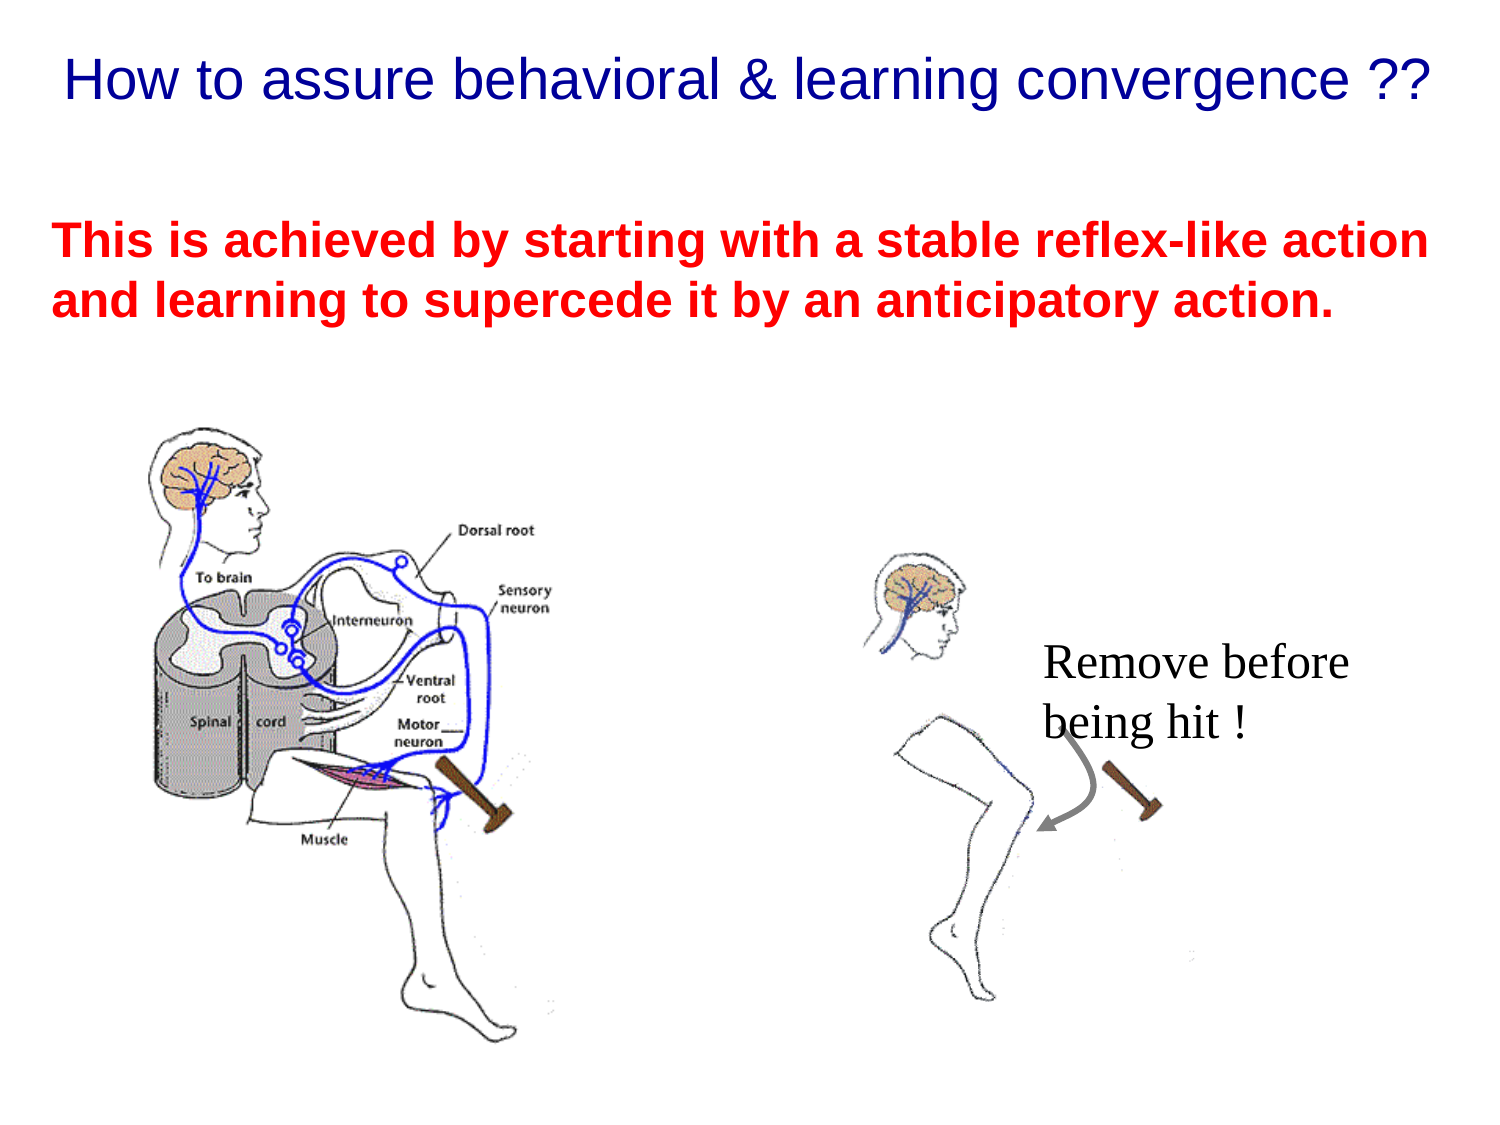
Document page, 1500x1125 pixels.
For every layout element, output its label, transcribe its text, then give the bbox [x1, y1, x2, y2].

text_box How to assure behavioral & learning convergence ?? [48, 34, 1450, 120]
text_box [726, 432, 1366, 1053]
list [147, 420, 559, 1047]
text_box This is achieved by starting with a stable reflex-like action and learning to supercede it by an anticipatory action. [36, 199, 1446, 335]
